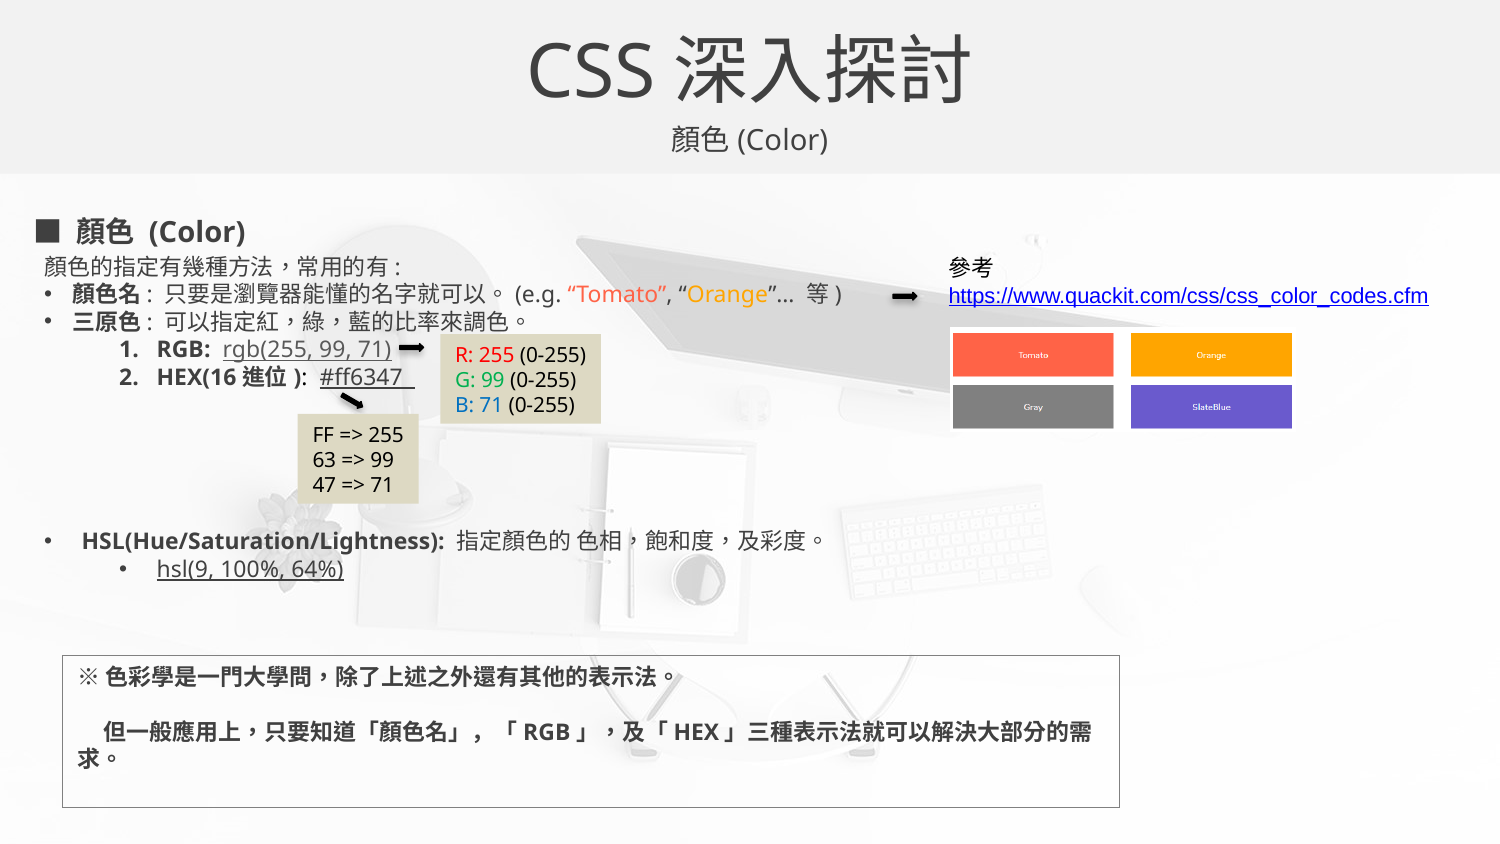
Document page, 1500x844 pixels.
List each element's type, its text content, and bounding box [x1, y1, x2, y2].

text_box FF => 255 63 => 99 47 => 71 [297, 413, 419, 504]
text_box R: 255 (0-255) G: 99 (0-255) B: 71 (0-255) [440, 334, 601, 424]
text_box ■ 顏色 (Color) [18, 206, 934, 257]
list CSS深入探討 [0, 20, 1500, 114]
list 顏色(Color) [0, 114, 1500, 162]
text_box ※色彩學是一門大學問，除了上述之外還有其他的表示法。 但一般應用上，只要知道「顏色名」，「RGB」，及「HEX」三種表示法就可以解決大部分的需求。 [62, 655, 1120, 808]
text_box [892, 291, 918, 301]
text_box [399, 343, 425, 352]
picture [0, 174, 1500, 844]
text_box 顏色的指定有幾種方法，常用的有: 顏色名: 只要是瀏覽器能懂的名字就可以。(e.g. “Tomato”, “Orange”… 等) 三原色: 可以指定紅，綠，藍的比率來調色。 RGB: rgb(255, 99, 71) HEX(16進位): #ff6347 HSL(Hue/Saturation/Lightness): 指定顏色的 色相，飽和度，及彩度。 hsl(9, 100%, 64%) [29, 245, 1140, 617]
text_box 參考 [933, 246, 1010, 289]
text_box https://www.quackit.com/css/css_color_codes.cfm [933, 274, 1475, 316]
text_box [340, 392, 364, 409]
